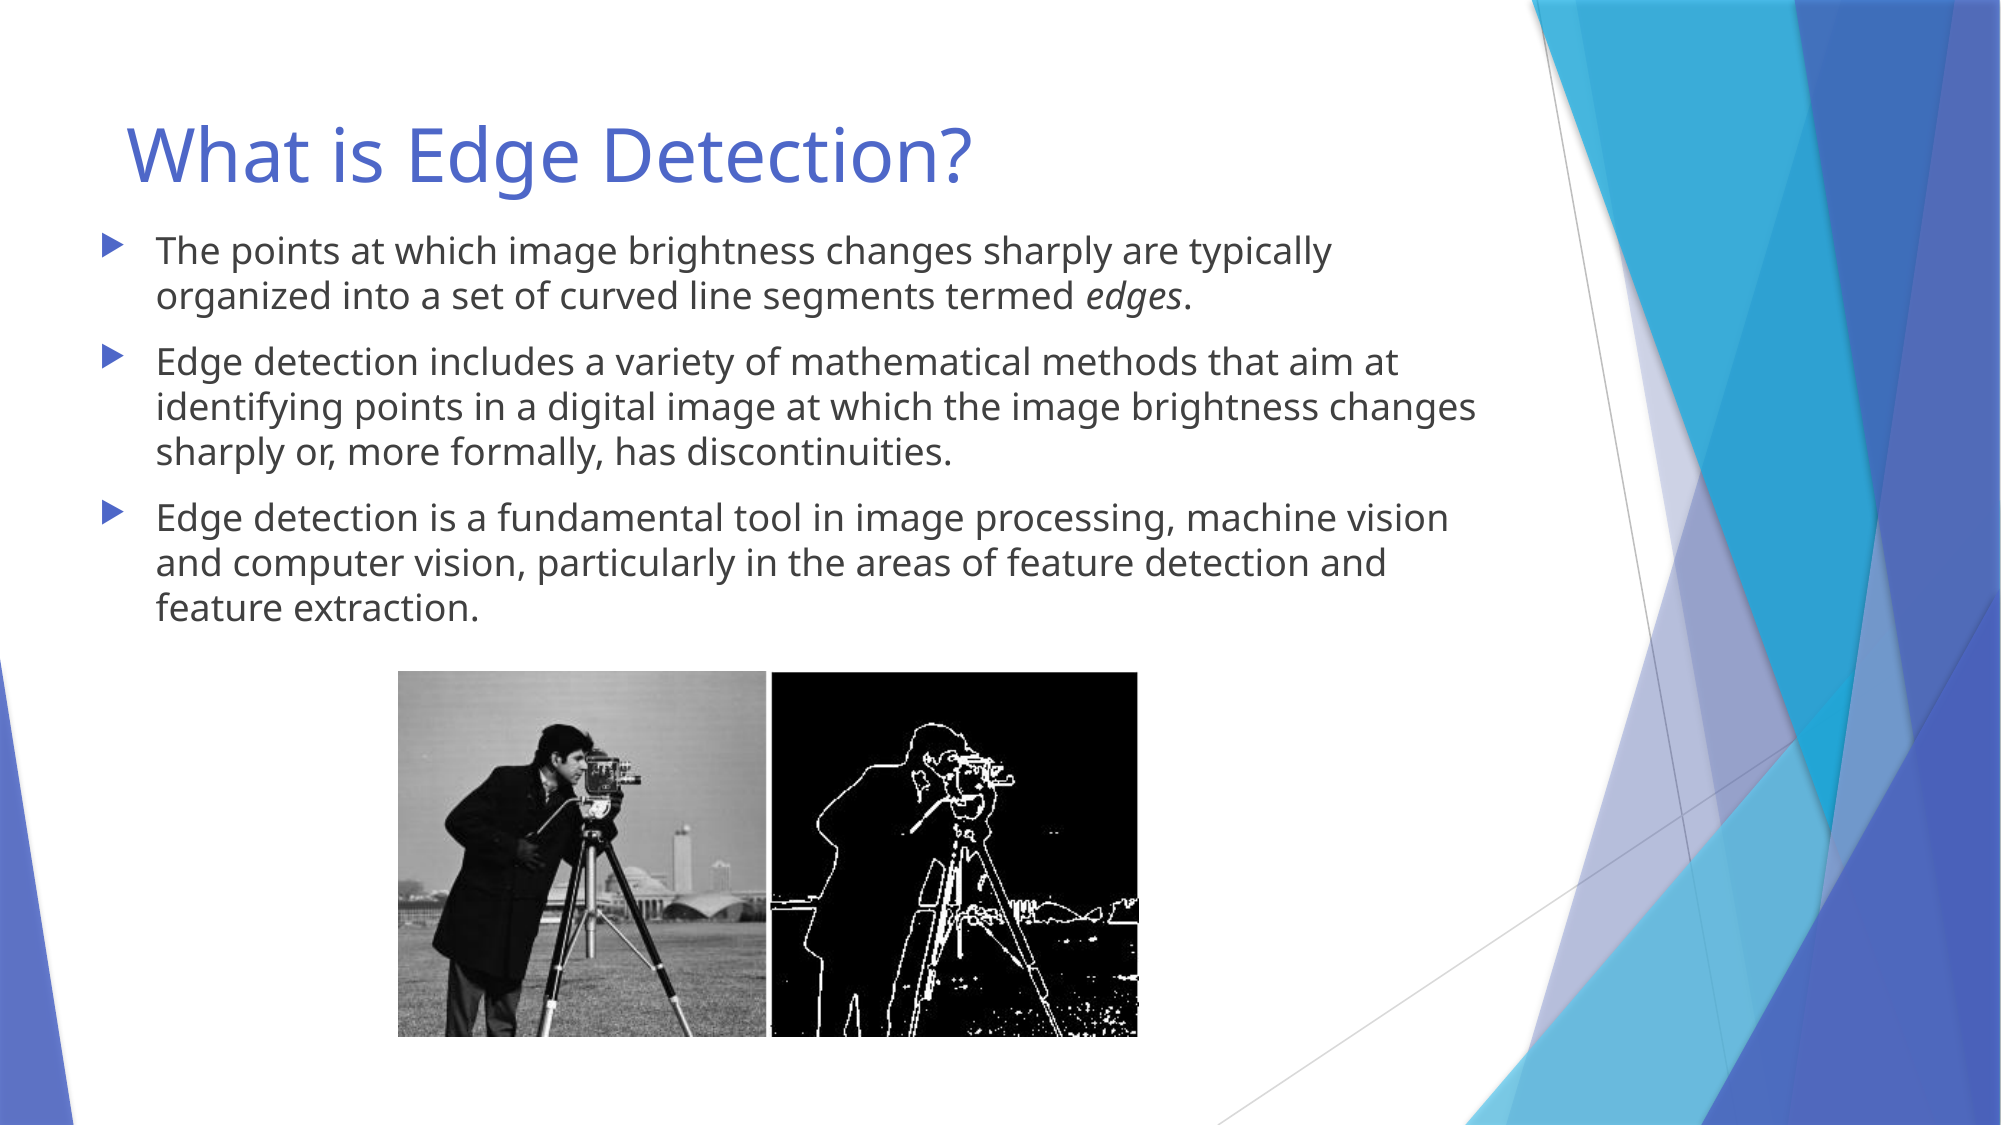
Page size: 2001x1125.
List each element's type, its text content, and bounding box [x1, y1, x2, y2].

picture [398, 671, 1139, 1037]
title What is Edge Detection? [111, 99, 1522, 317]
list The points at which image brightness changes sharply are typically organized into a set of curved line segments termed edges. Edge detection includes a variety of mathematical methods that aim at identifying points in a digital image at which the image brightness changes sharply or, more formally, has discontinuities. Edge detection is a fundamental tool in image processing, machine vision and computer vision, particularly in the areas of feature detection and feature extraction. [84, 219, 1495, 692]
